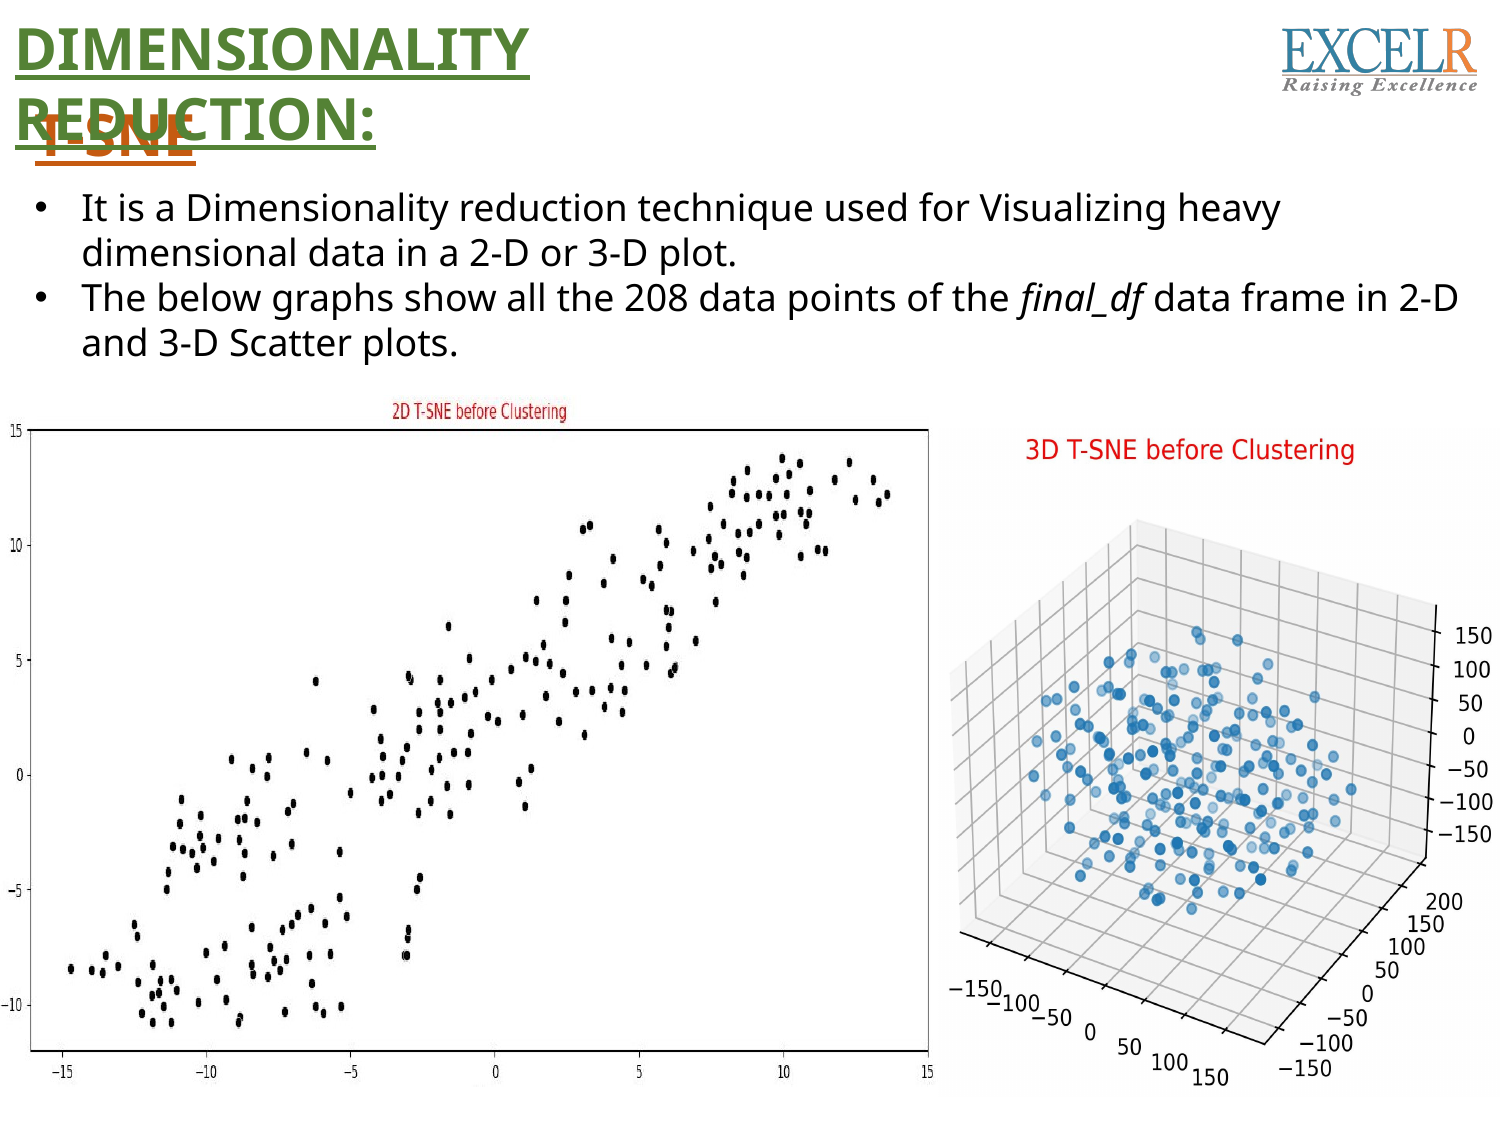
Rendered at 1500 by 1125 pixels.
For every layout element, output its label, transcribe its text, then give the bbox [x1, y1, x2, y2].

text_box T-SNE [19, 160, 364, 176]
picture [0, 395, 1500, 1097]
text_box DIMENSIONALITY REDUCTION: [0, 5, 868, 160]
picture [1281, 28, 1478, 97]
text_box It is a Dimensionality reduction technique used for Visualizing heavy dimensional data in a 2-D or 3-D plot. The below graphs show all the 208 data points of the final_df data frame in 2-D and 3-D Scatter plots. [19, 176, 1500, 372]
